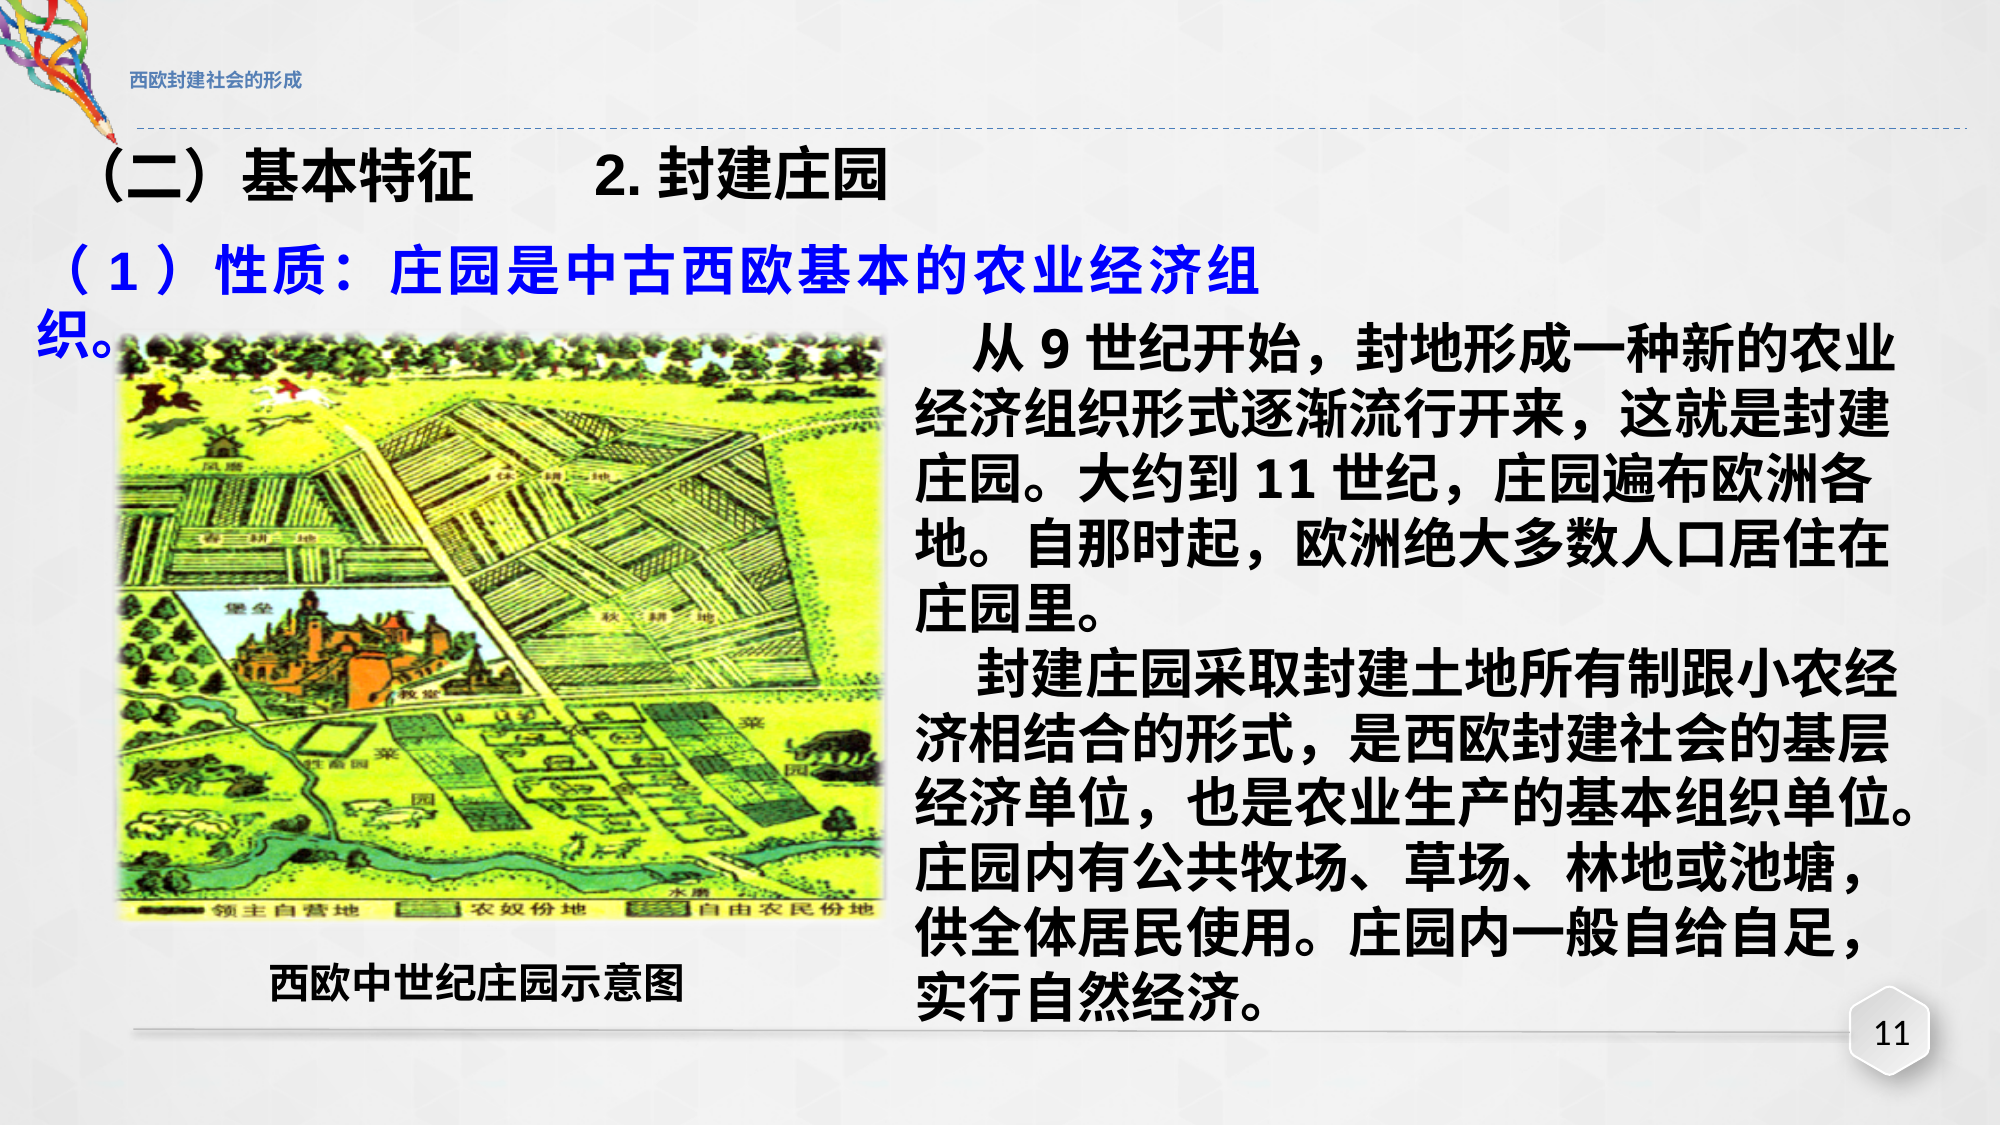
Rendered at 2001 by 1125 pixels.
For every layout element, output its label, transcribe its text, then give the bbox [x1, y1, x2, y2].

text_box 西欧中世纪庄园示意图 [111, 949, 814, 1015]
picture [0, 0, 2000, 1125]
text_box 2.封建庄园 [579, 129, 906, 215]
text_box 从9世纪开始，封地形成一种新的农业经济组织形式逐渐流行开来，这就是封建庄园。大约到11世纪，庄园遍布欧洲各地。自那时起，欧洲绝大多数人口居住在庄园里。 封建庄园采取封建土地所有制跟小农经济相结合的形式，是西欧封建社会的基层经济单位，也是农业生产的基本组织单位。庄园内有公共牧场、草场、林地或池塘，供全体居民使用。庄园内一般自给自足，实行自然经济。 [899, 306, 1922, 1037]
text_box （1）性质：庄园是中古西欧基本的农业经济组织。 [22, 228, 1276, 309]
text_box 11 [1857, 1000, 1937, 1051]
text_box （二）基本特征 [52, 130, 572, 219]
title 西欧封建社会的形成 [114, 37, 1840, 123]
